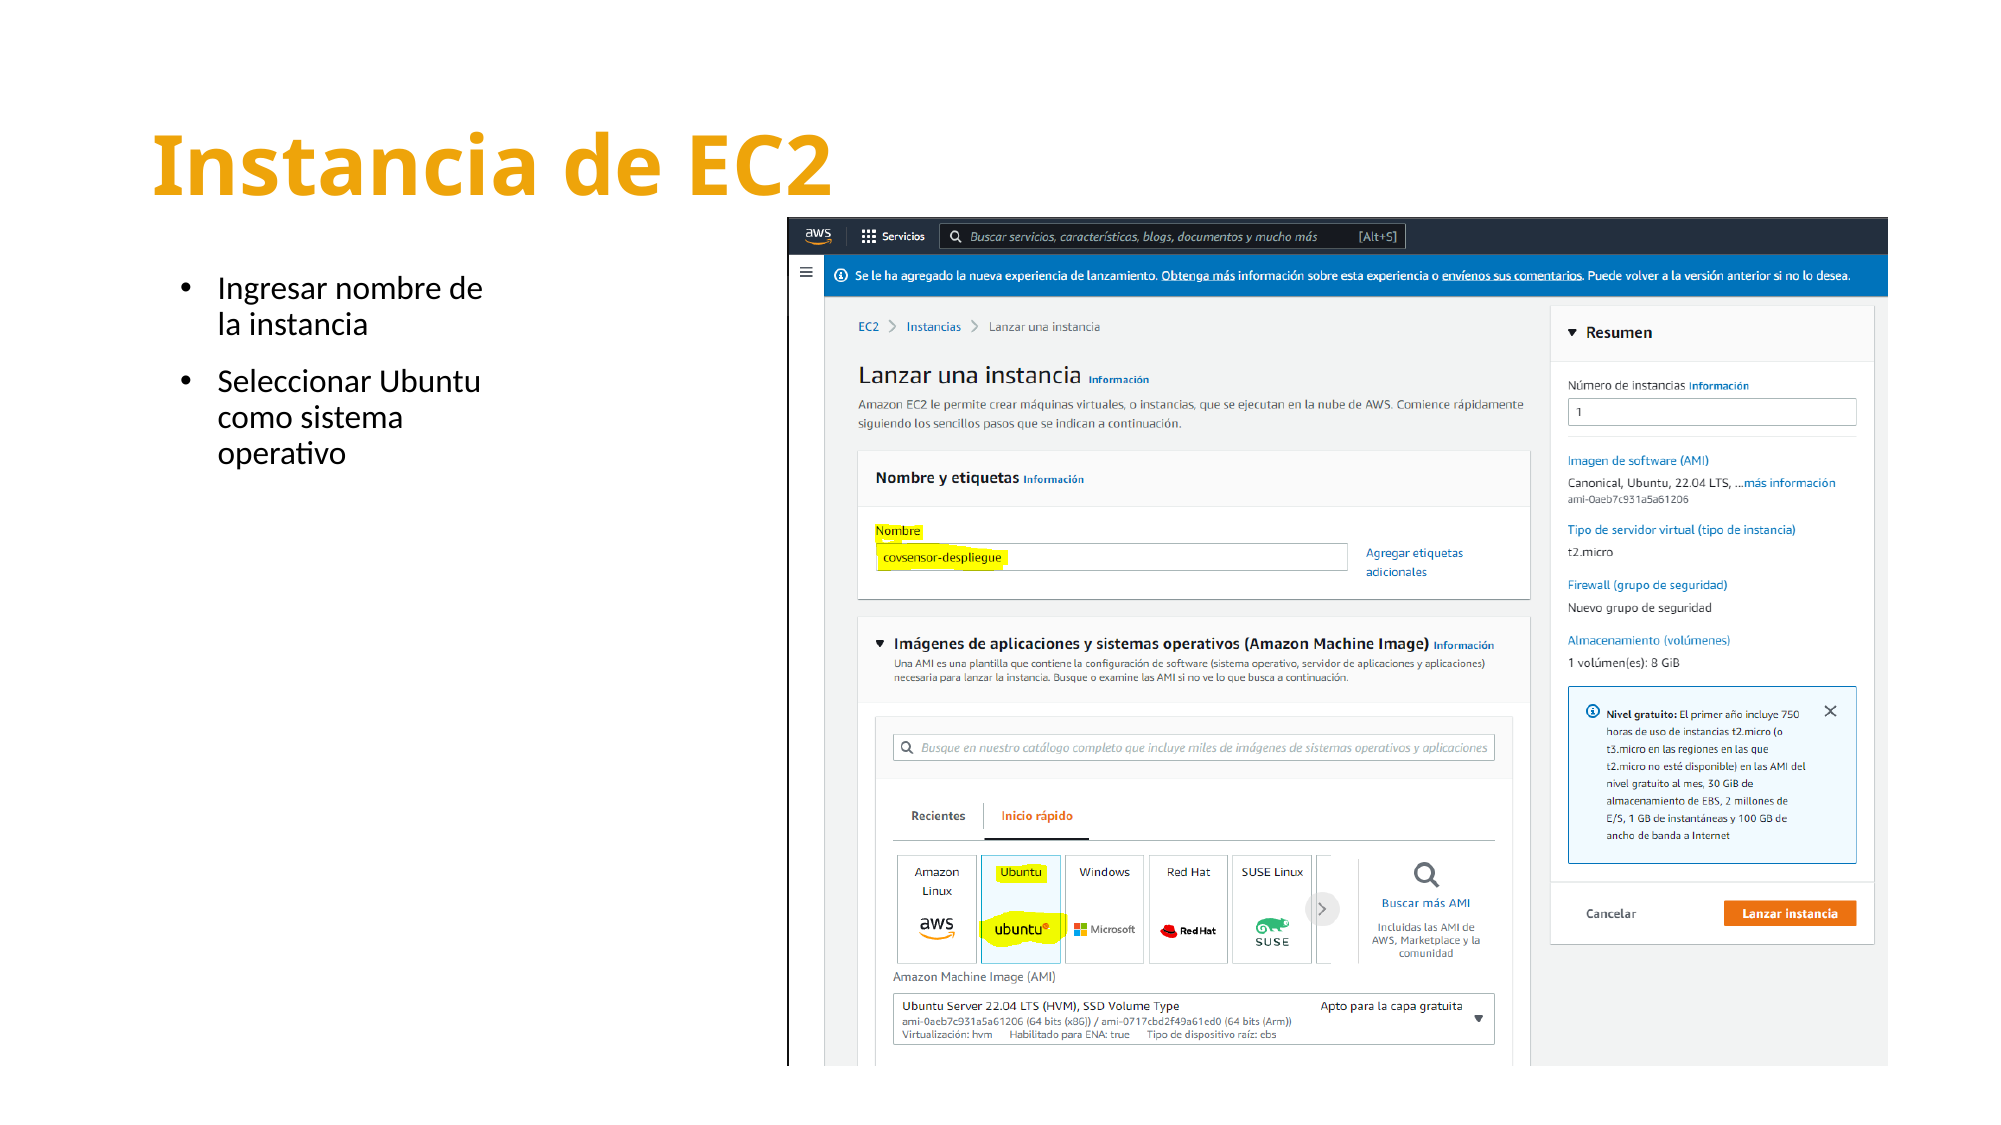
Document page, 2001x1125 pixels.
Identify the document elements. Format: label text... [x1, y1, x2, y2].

text_box Instancia de EC2 [137, 59, 1835, 278]
picture [787, 217, 1888, 1066]
list Ingresar nombre de la instancia Seleccionar Ubuntu como sistema operativo [165, 263, 505, 1028]
